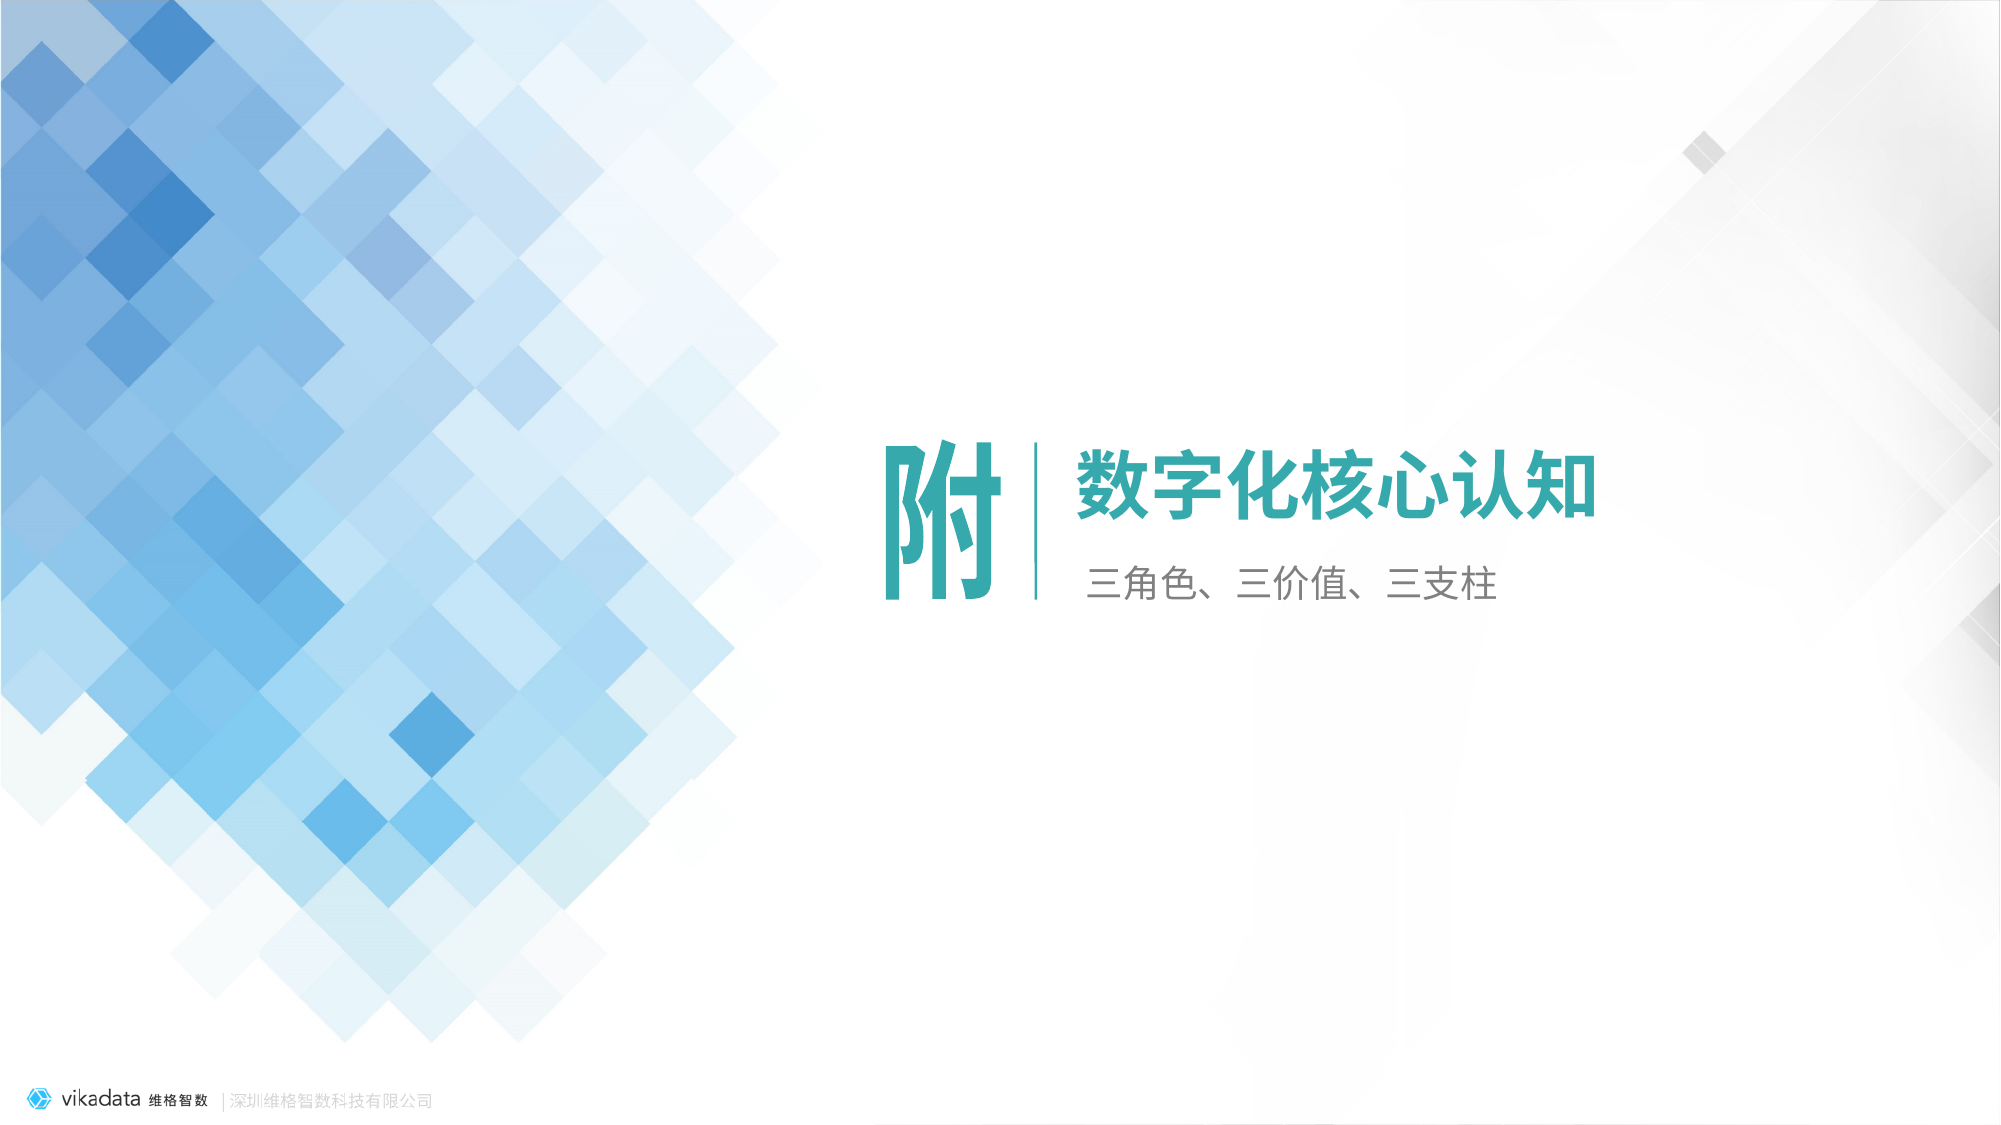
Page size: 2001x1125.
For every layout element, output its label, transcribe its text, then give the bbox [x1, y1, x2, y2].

text_box 三角色、三价值、三支柱 [1070, 544, 1816, 627]
picture [0, 0, 2000, 1125]
text_box 数字化核心认知 [1060, 383, 1914, 537]
picture [977, 443, 991, 472]
text_box [109, 472, 2000, 655]
